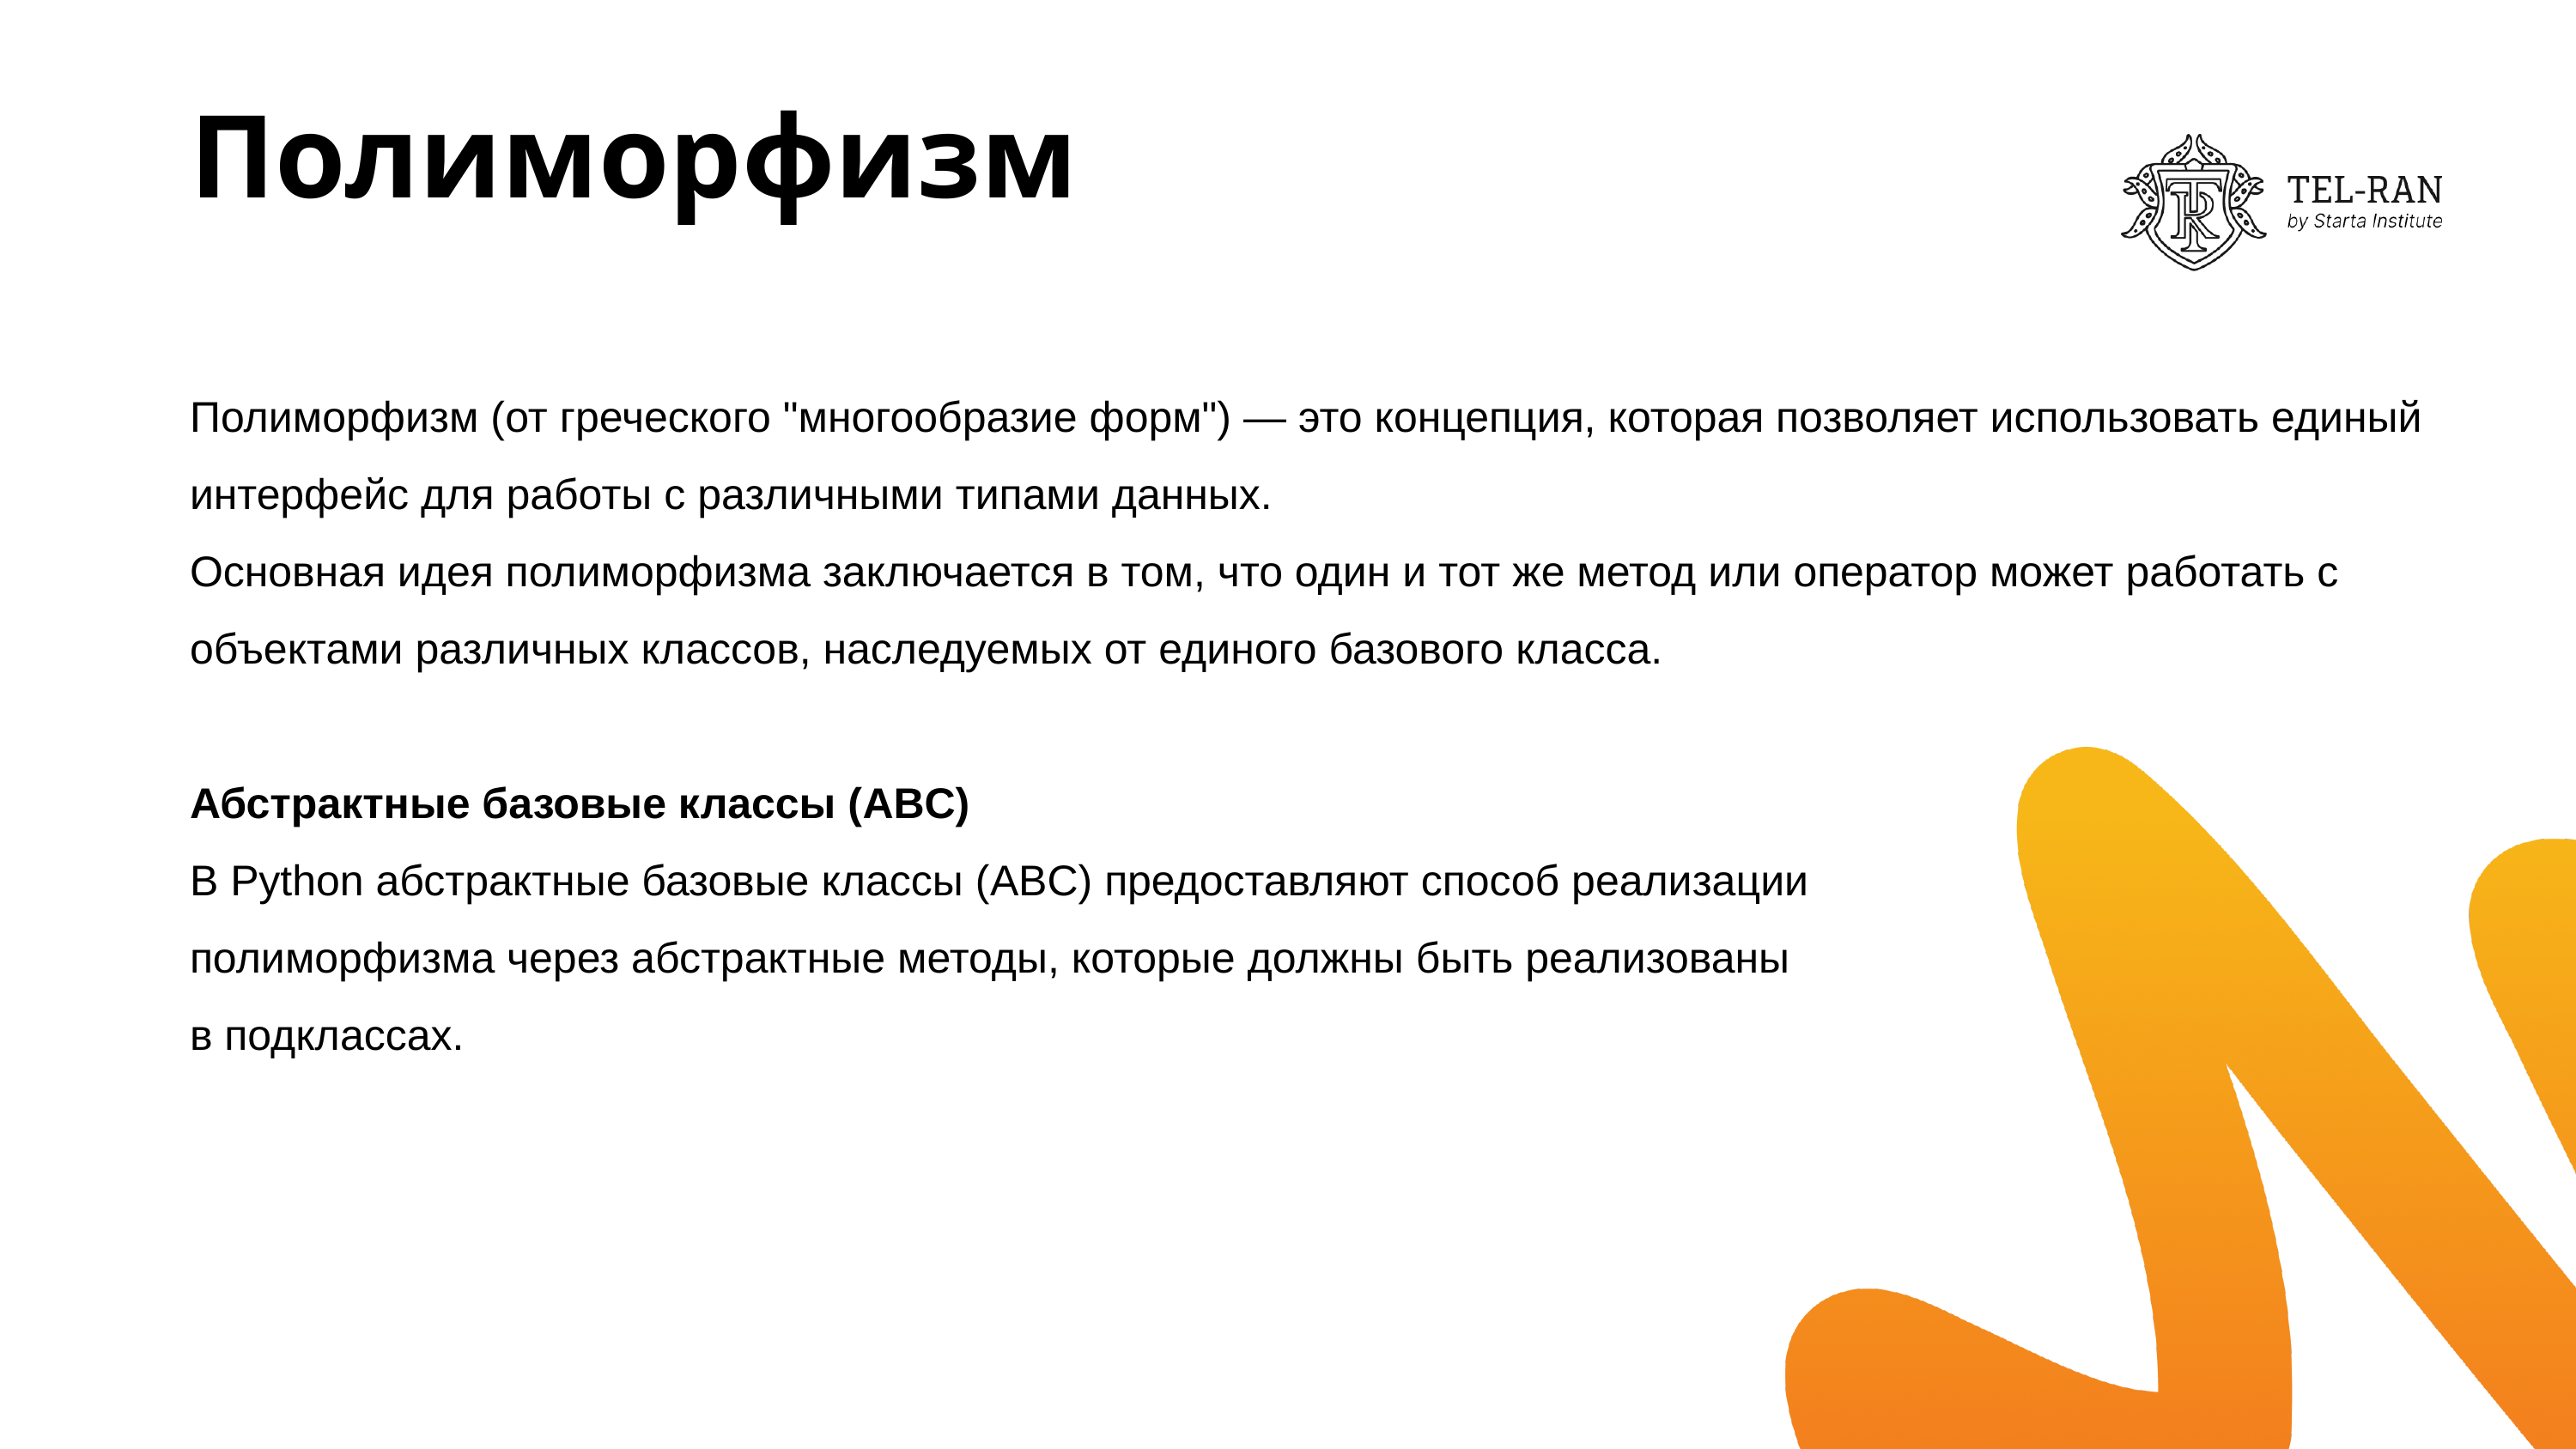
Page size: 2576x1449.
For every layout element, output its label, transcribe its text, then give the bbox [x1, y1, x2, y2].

picture [2121, 134, 2442, 271]
text_box Полиморфизм (от греческого "многообразие форм") — это концепция, которая позволяет использовать единый интерфейс для работы с различными типами данных. Основная идея полиморфизма заключается в том, что один и тот же метод или оператор может работать с объектами различных классов, наследуемых от единого базового класса. Абстрактные базовые классы (ABC) В Python абстрактные базовые классы (ABC) предоставляют способ реализации полиморфизма через абстрактные методы, которые должны быть реализованы в подклассах. [177, 357, 2545, 1065]
picture [1620, 747, 2576, 1449]
title Полиморфизм [177, 76, 2107, 357]
